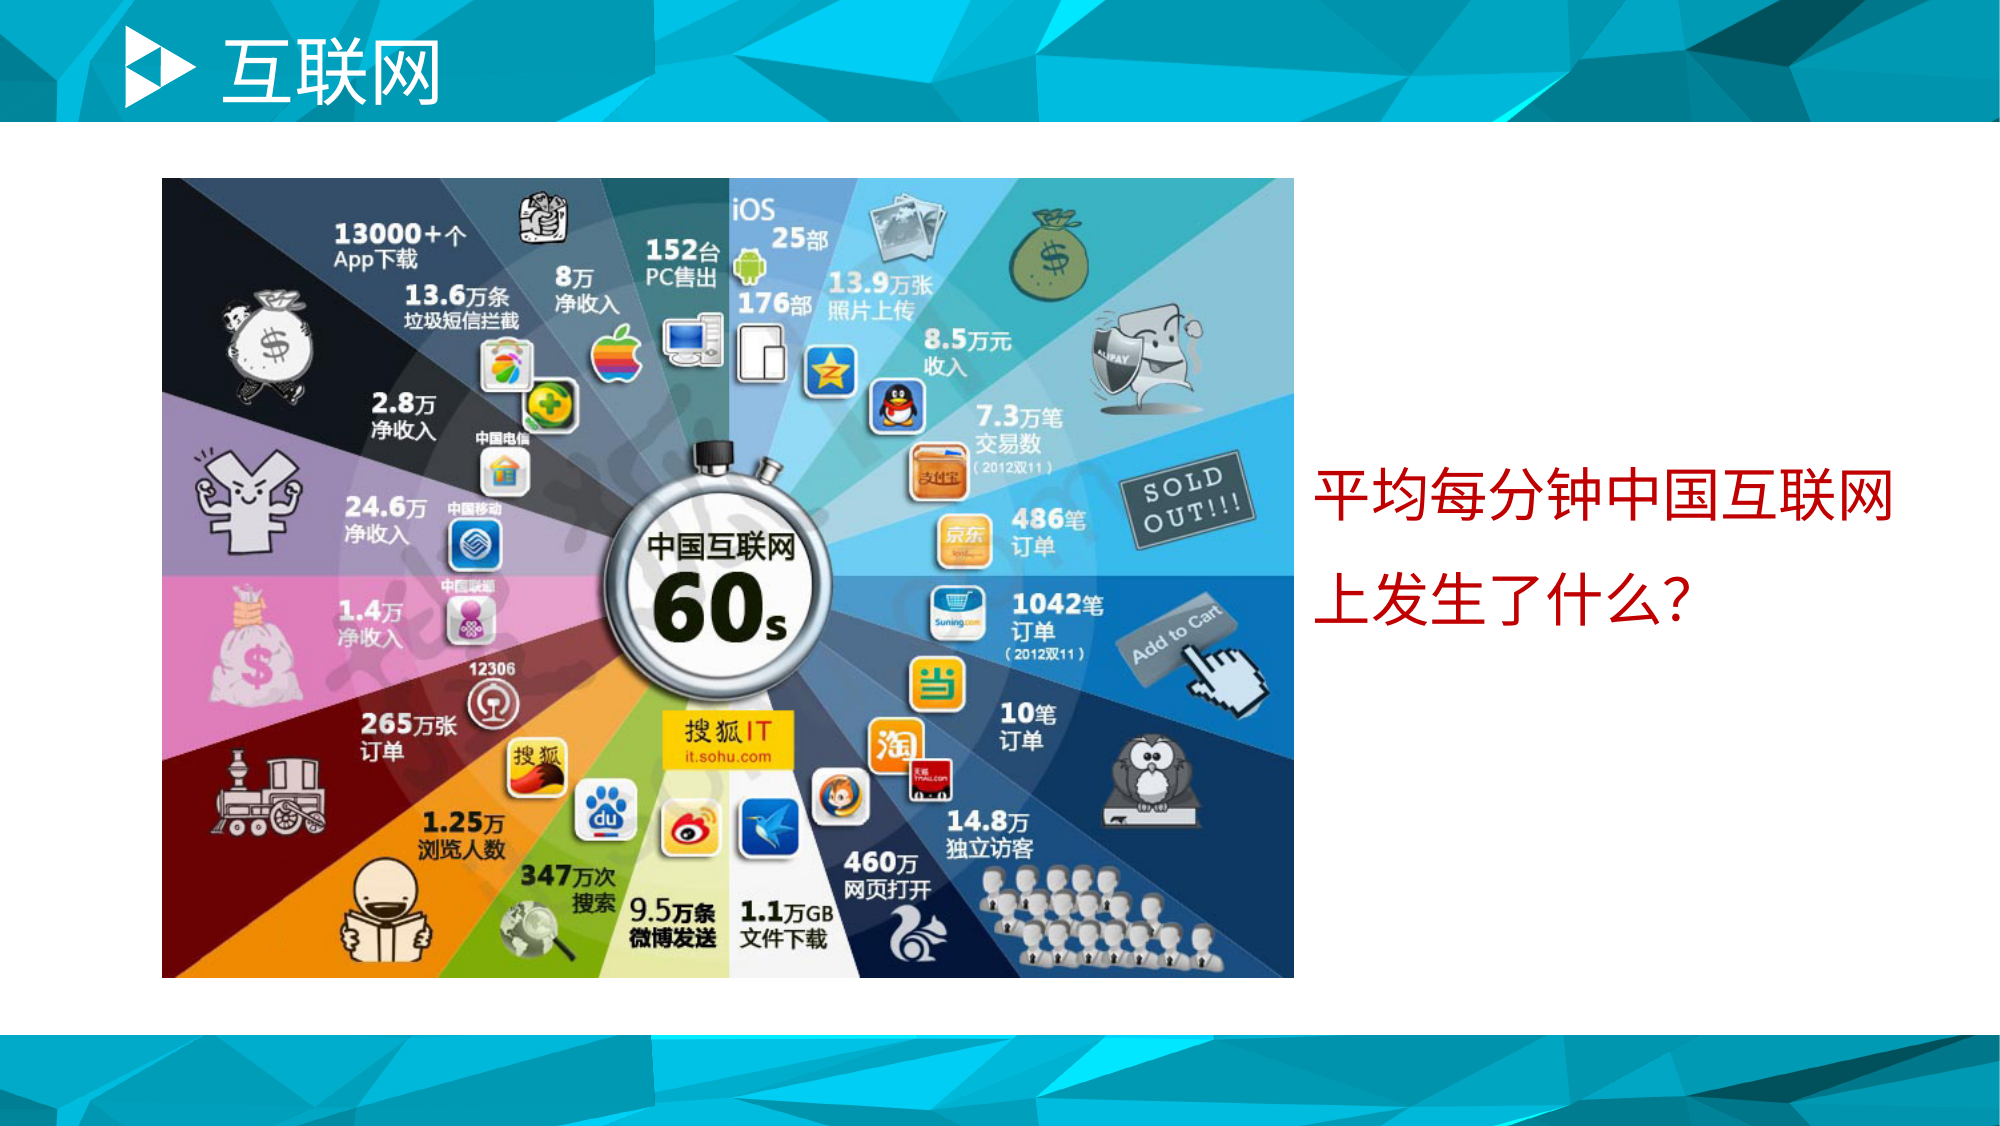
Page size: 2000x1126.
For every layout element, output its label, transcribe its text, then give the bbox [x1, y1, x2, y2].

text_box 平均每分钟中国互联网上发生了什么？ [1298, 415, 1917, 641]
picture [0, 1035, 2000, 1126]
picture [0, 0, 2000, 122]
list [162, 178, 1294, 978]
title 互联网 [201, 24, 1927, 127]
